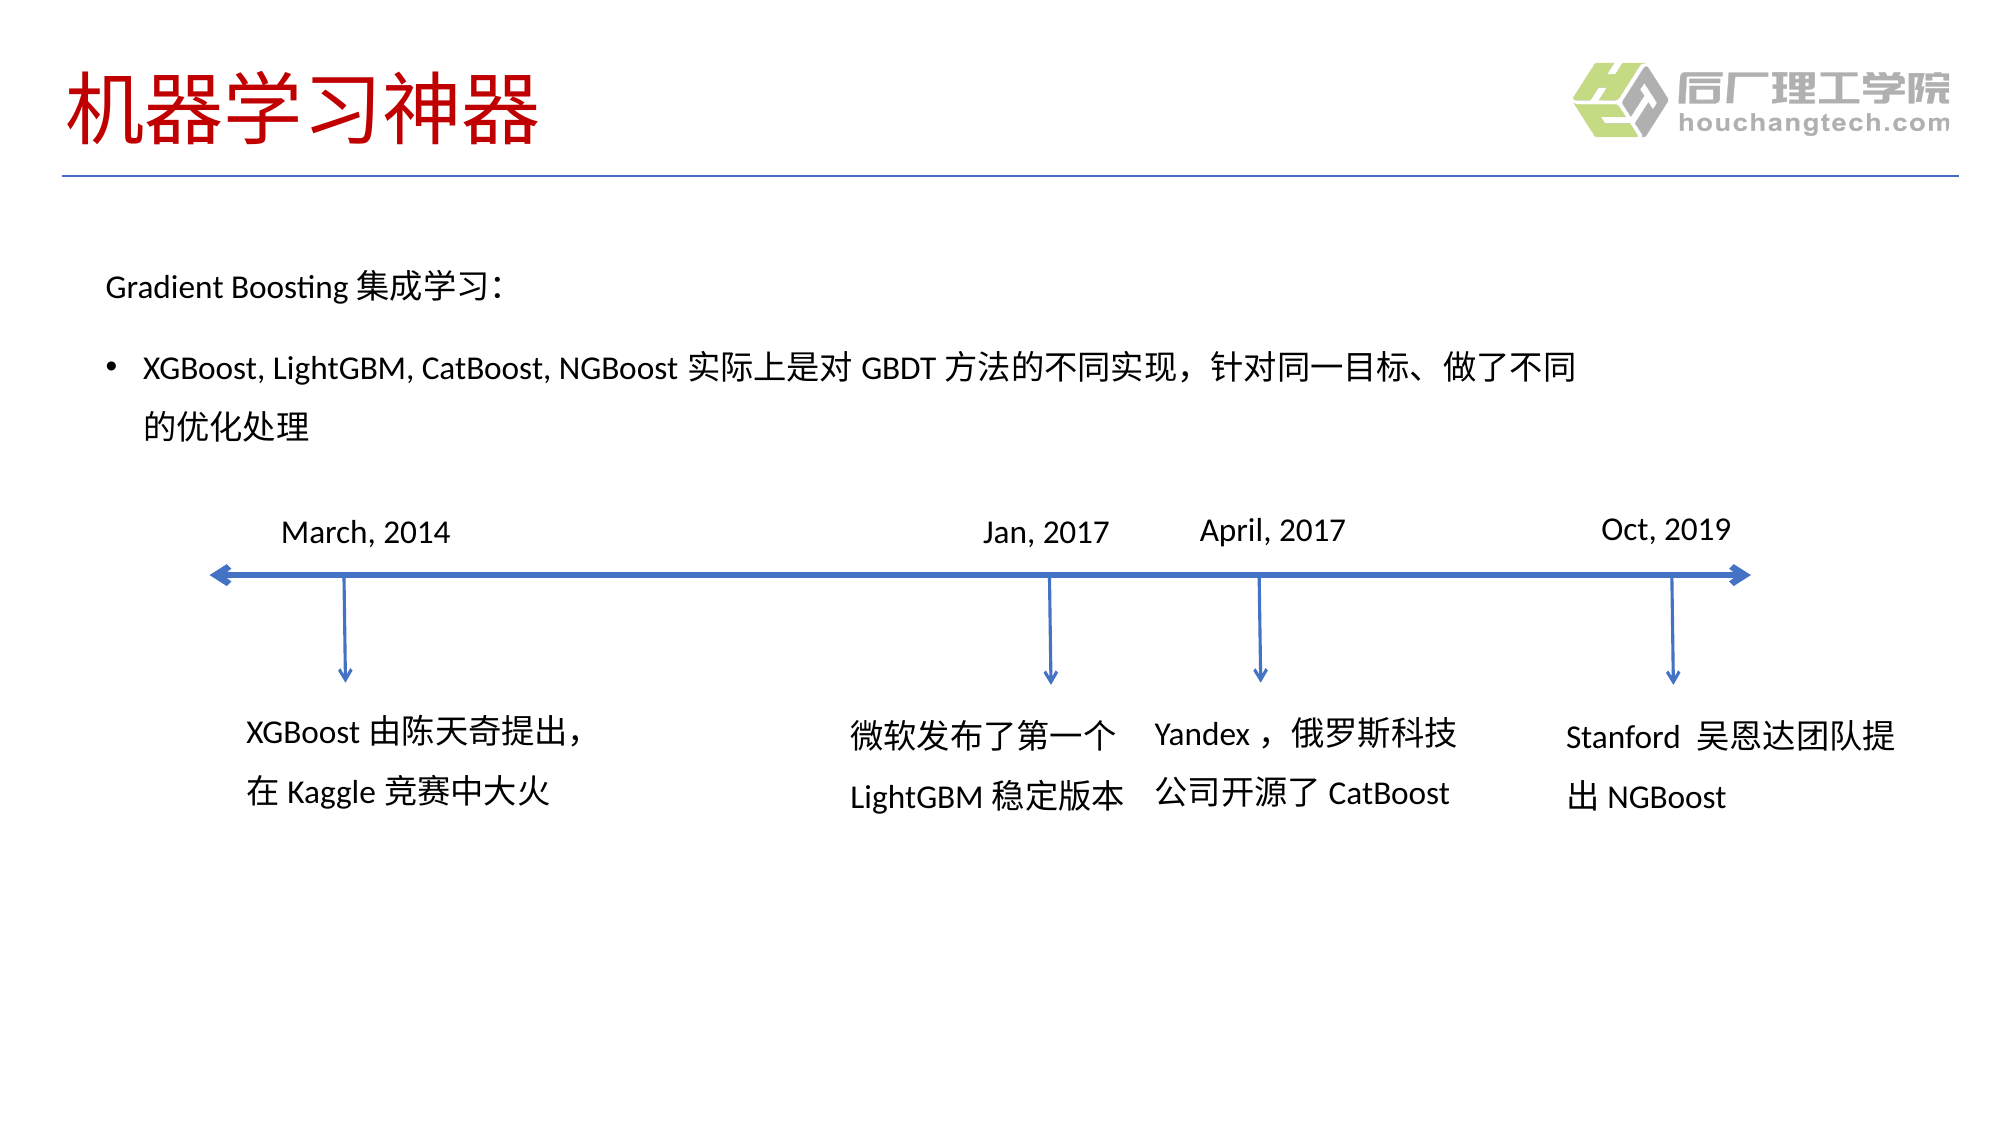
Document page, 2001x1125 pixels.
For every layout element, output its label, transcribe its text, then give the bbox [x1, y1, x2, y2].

text_box Jan, 2017 [975, 483, 1188, 574]
text_box 分数越小，代表树的结构越好 [1728, 62, 1950, 138]
text_box March, 2014 [273, 483, 486, 574]
text_box Yandex，俄罗斯科技公司开源了CatBoost [1147, 684, 1495, 777]
text_box 微软发布了第一个LightGBM稳定版本 [842, 687, 1191, 780]
text_box Stanford 吴恩达团队提出NGBoost [1558, 687, 1907, 780]
text_box XGBoost由陈天奇提出，在Kaggle竞赛中大火 [238, 682, 587, 775]
text_box Oct, 2019 [1593, 479, 1806, 572]
text_box April, 2017 [1192, 480, 1405, 573]
text_box Gradient Boosting集成学习： XGBoost, LightGBM, CatBoost, NGBoost实际上是对GBDT方法的不同实现，针对同一目标、做了不同的优化处理 [98, 238, 1608, 929]
title 机器学习神器 [57, 59, 1728, 167]
